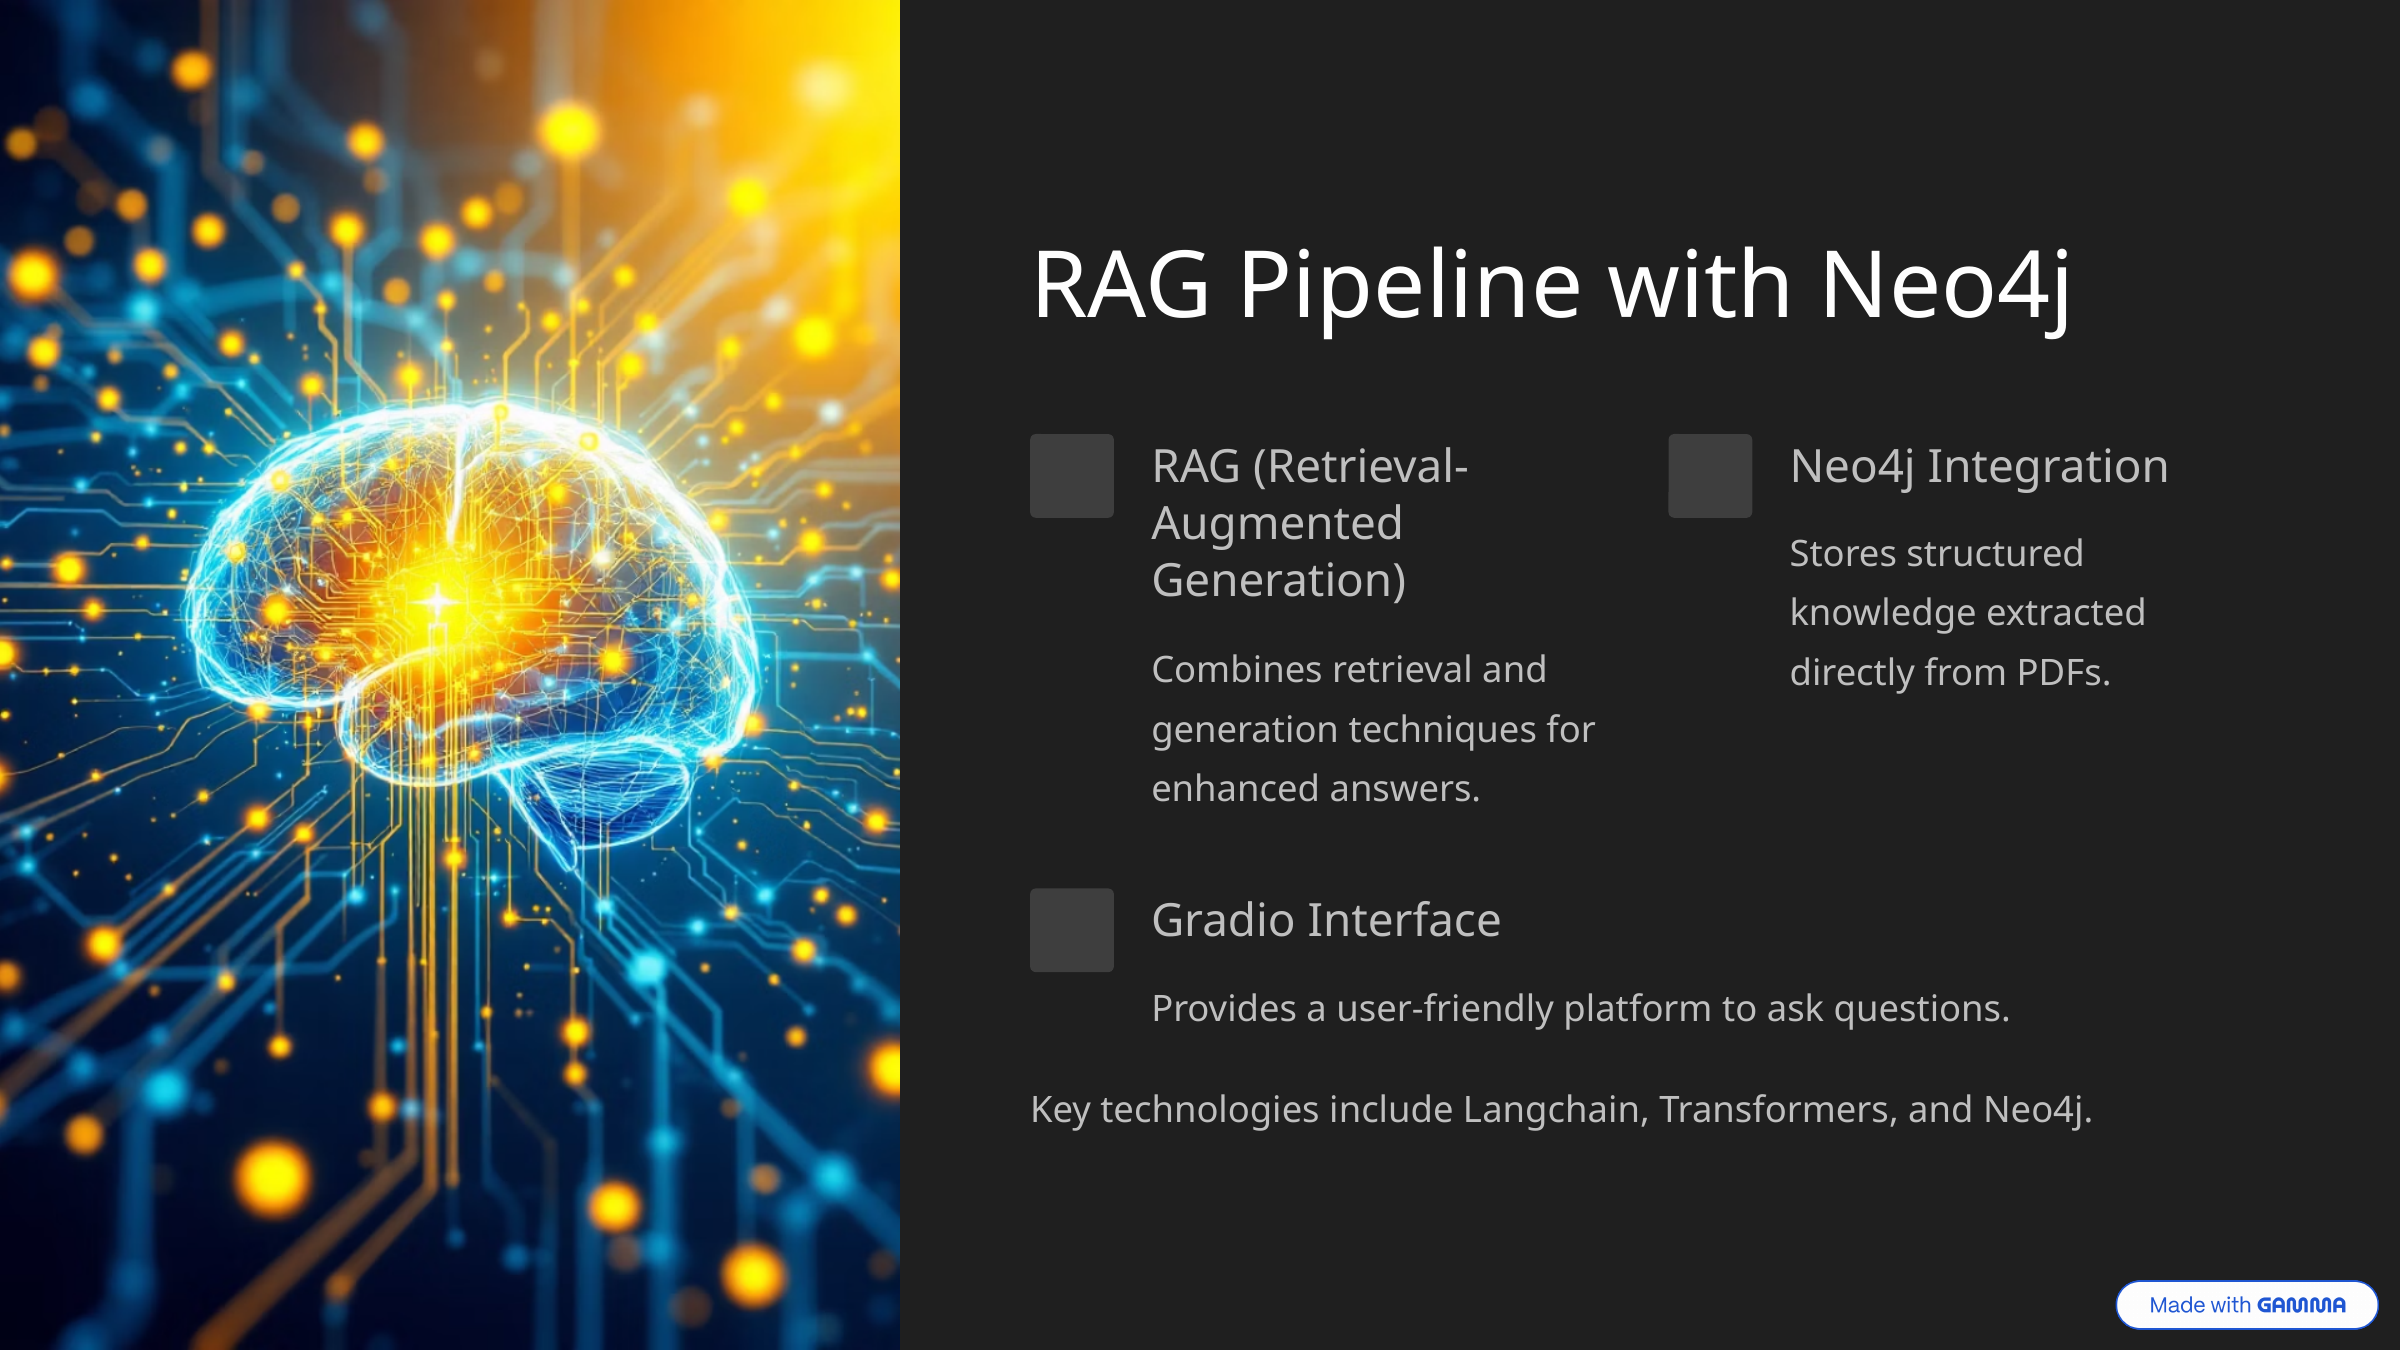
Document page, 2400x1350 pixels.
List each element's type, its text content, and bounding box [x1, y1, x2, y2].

text_box [1668, 433, 1753, 518]
text_box Neo4j Integration [1789, 434, 2255, 493]
text_box [1030, 888, 1114, 973]
text_box Gradio Interface [1151, 888, 1617, 947]
text_box RAG Pipeline with Neo4j [1030, 220, 2075, 337]
text_box Combines retrieval and generation techniques for enhanced answers. [1151, 630, 1632, 810]
text_box Stores structured knowledge extracted directly from PDFs. [1789, 514, 2270, 694]
picture [0, 0, 900, 1350]
text_box Provides a user-friendly platform to ask questions. [1151, 968, 2270, 1029]
text_box [1030, 433, 1114, 518]
text_box RAG (Retrieval-Augmented Generation) [1151, 434, 1632, 609]
picture [2106, 1271, 2389, 1339]
text_box Key technologies include Langchain, Transformers, and Neo4j. [1030, 1070, 2270, 1130]
